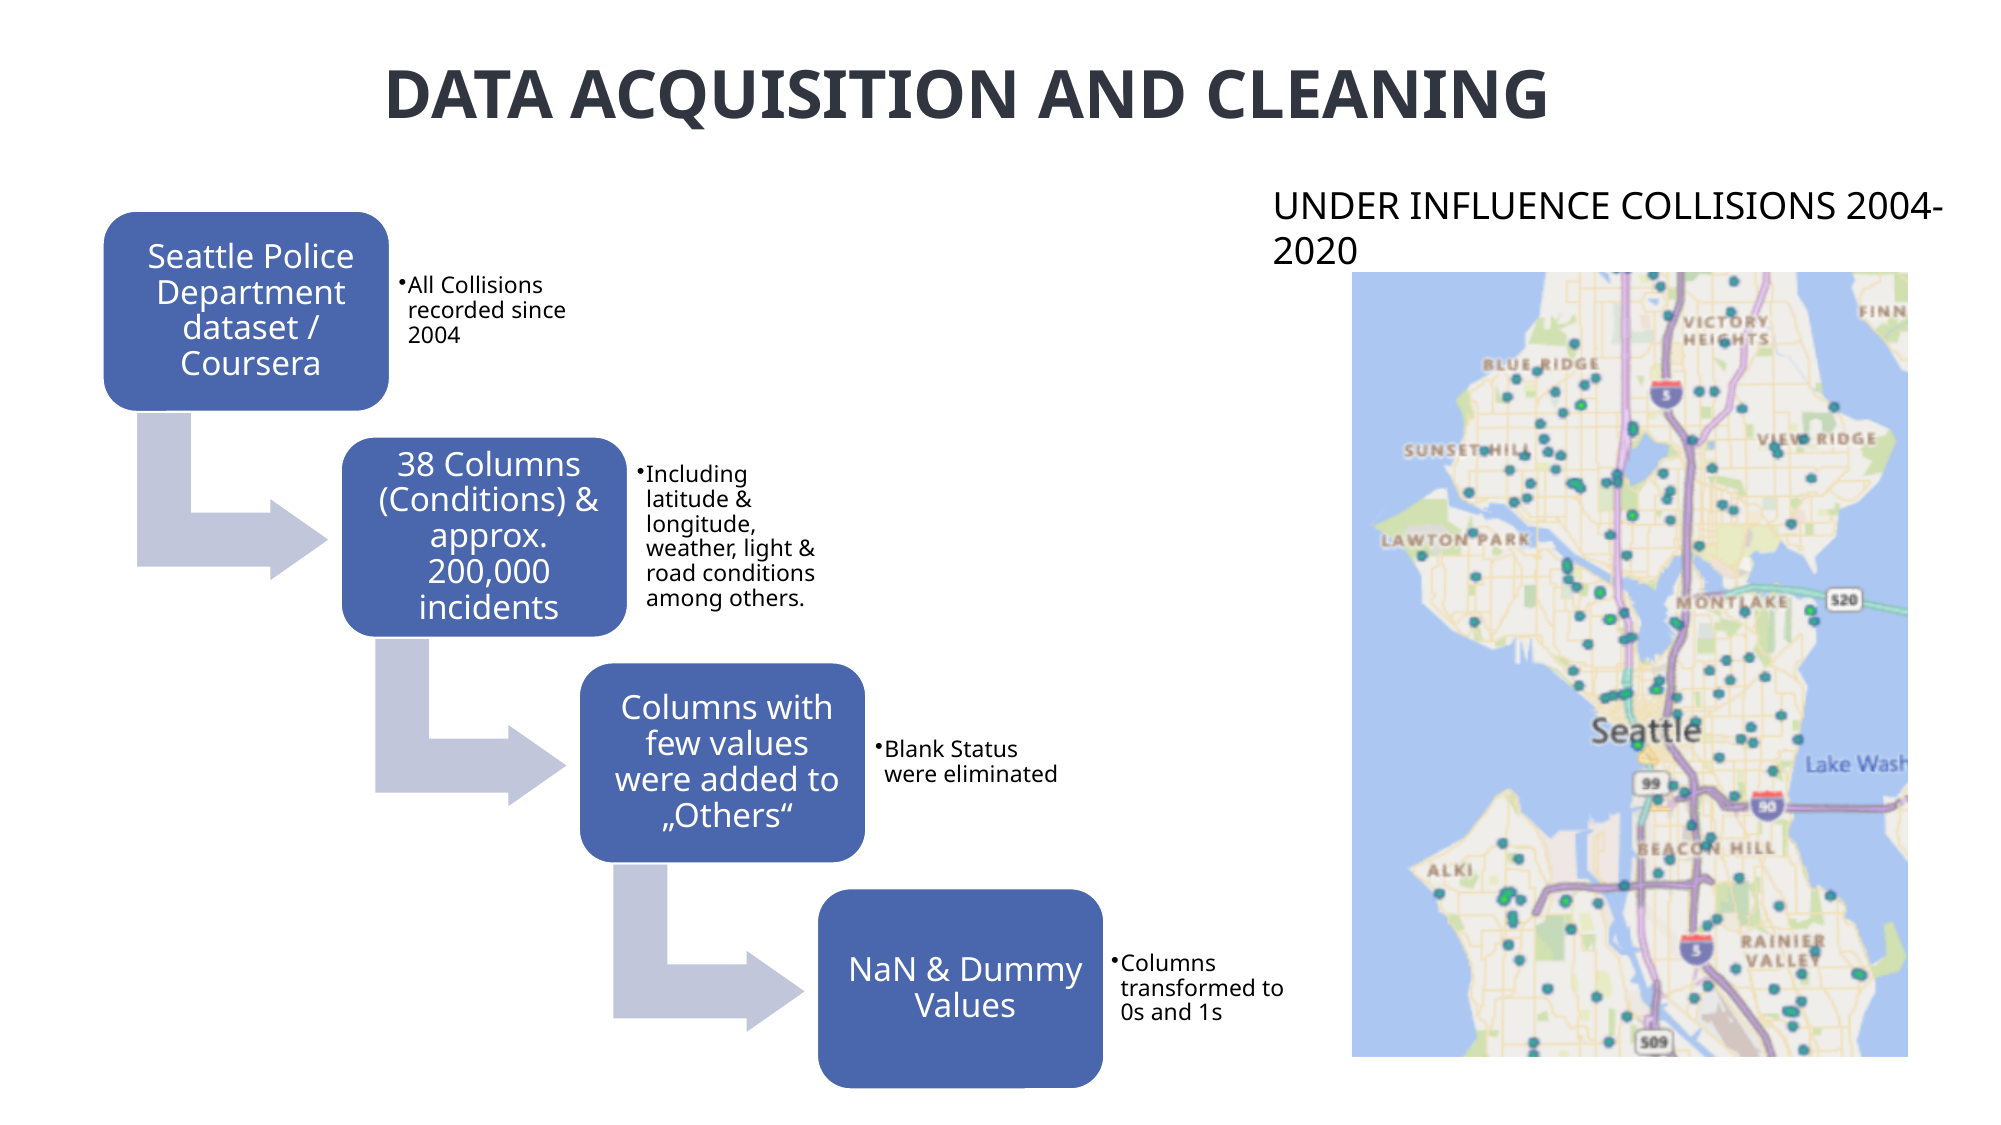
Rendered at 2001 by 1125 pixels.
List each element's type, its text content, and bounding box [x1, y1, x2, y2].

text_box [0, 205, 1457, 1095]
title DATA ACQUISITION AND CLEANING [105, 0, 1831, 205]
text_box UNDER INFLUENCE COLLISIONS 2004-2020 [1257, 175, 1989, 280]
picture [1352, 272, 1908, 1058]
